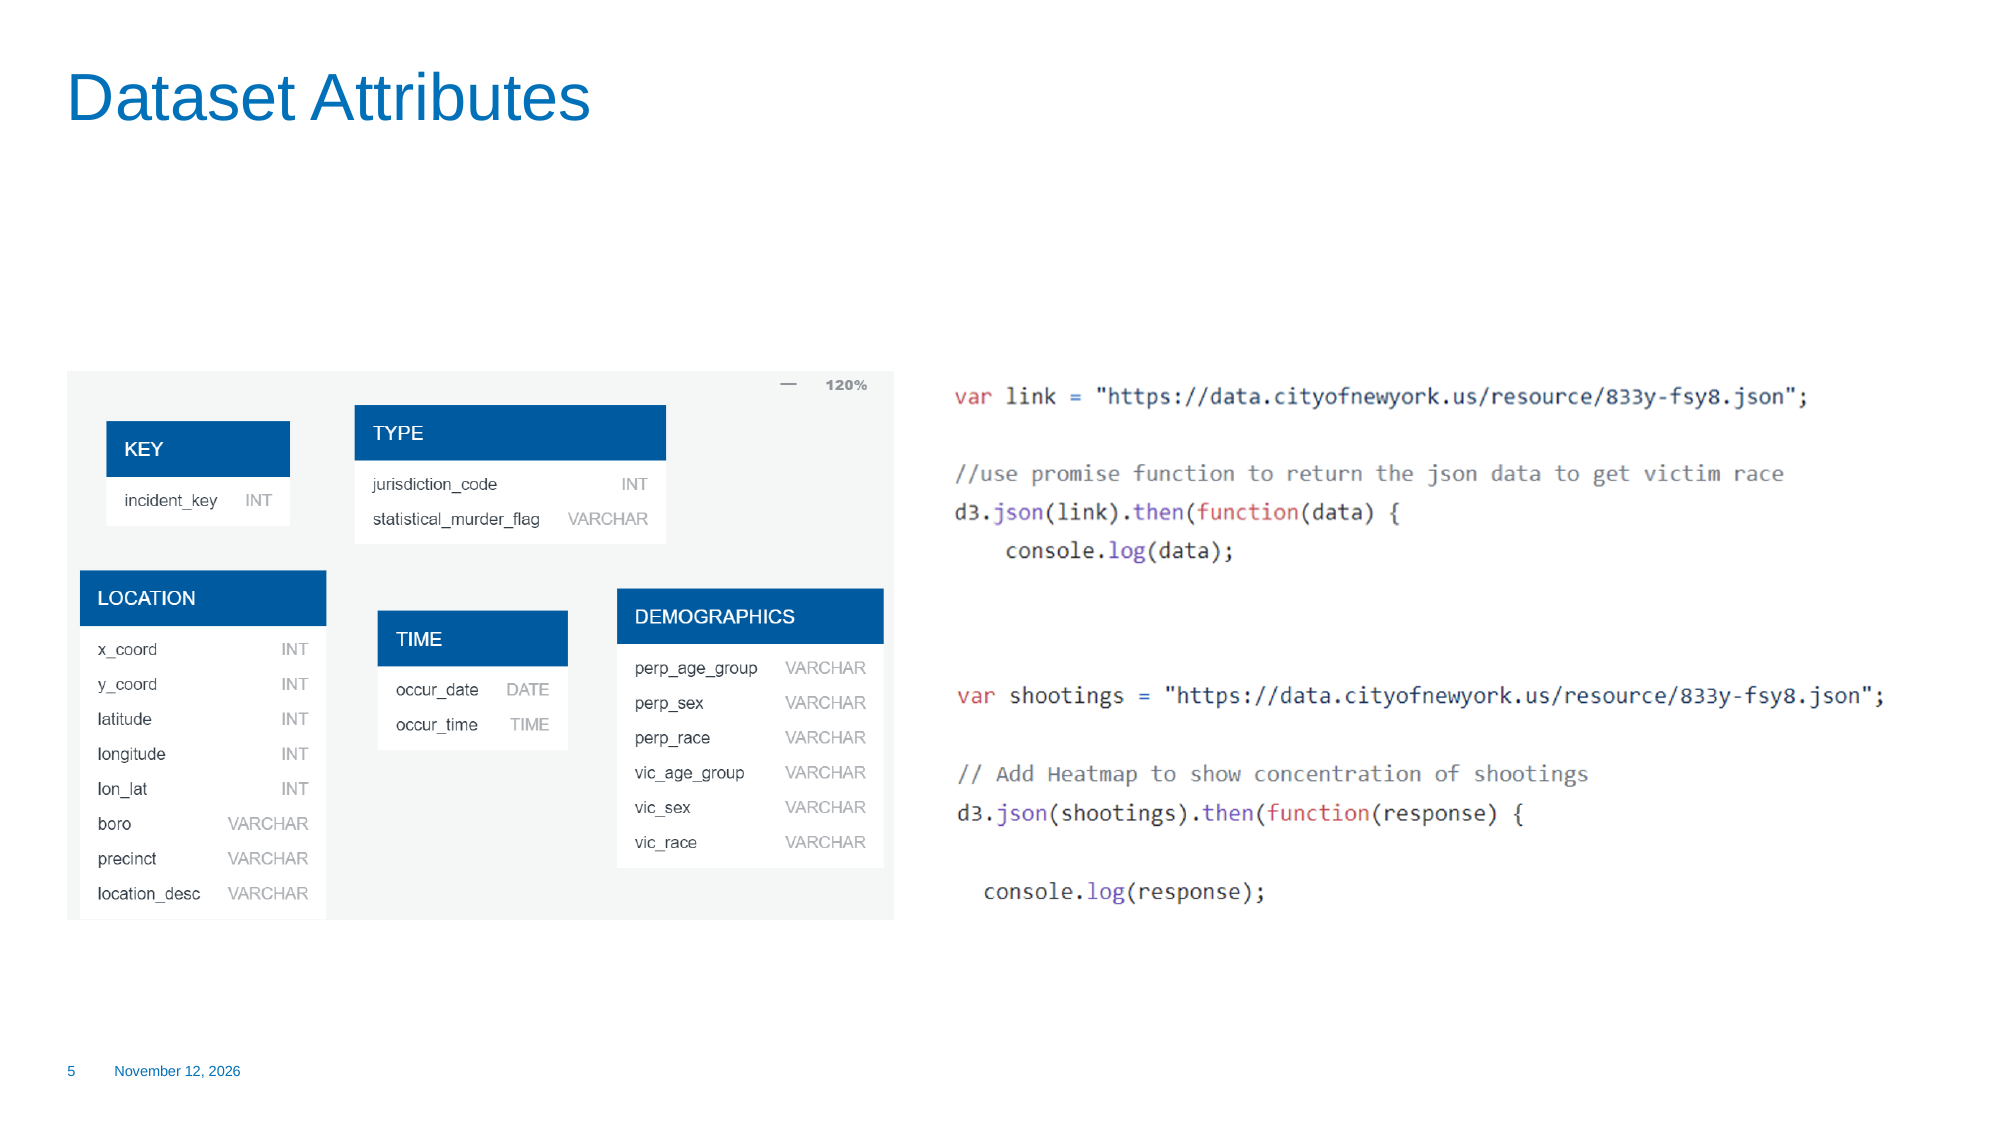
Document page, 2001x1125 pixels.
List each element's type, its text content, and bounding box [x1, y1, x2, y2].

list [67, 371, 894, 920]
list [940, 371, 1909, 920]
title Dataset Attributes [66, 66, 1768, 208]
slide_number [115, 1058, 457, 1083]
slide_number 5 [67, 1058, 115, 1083]
